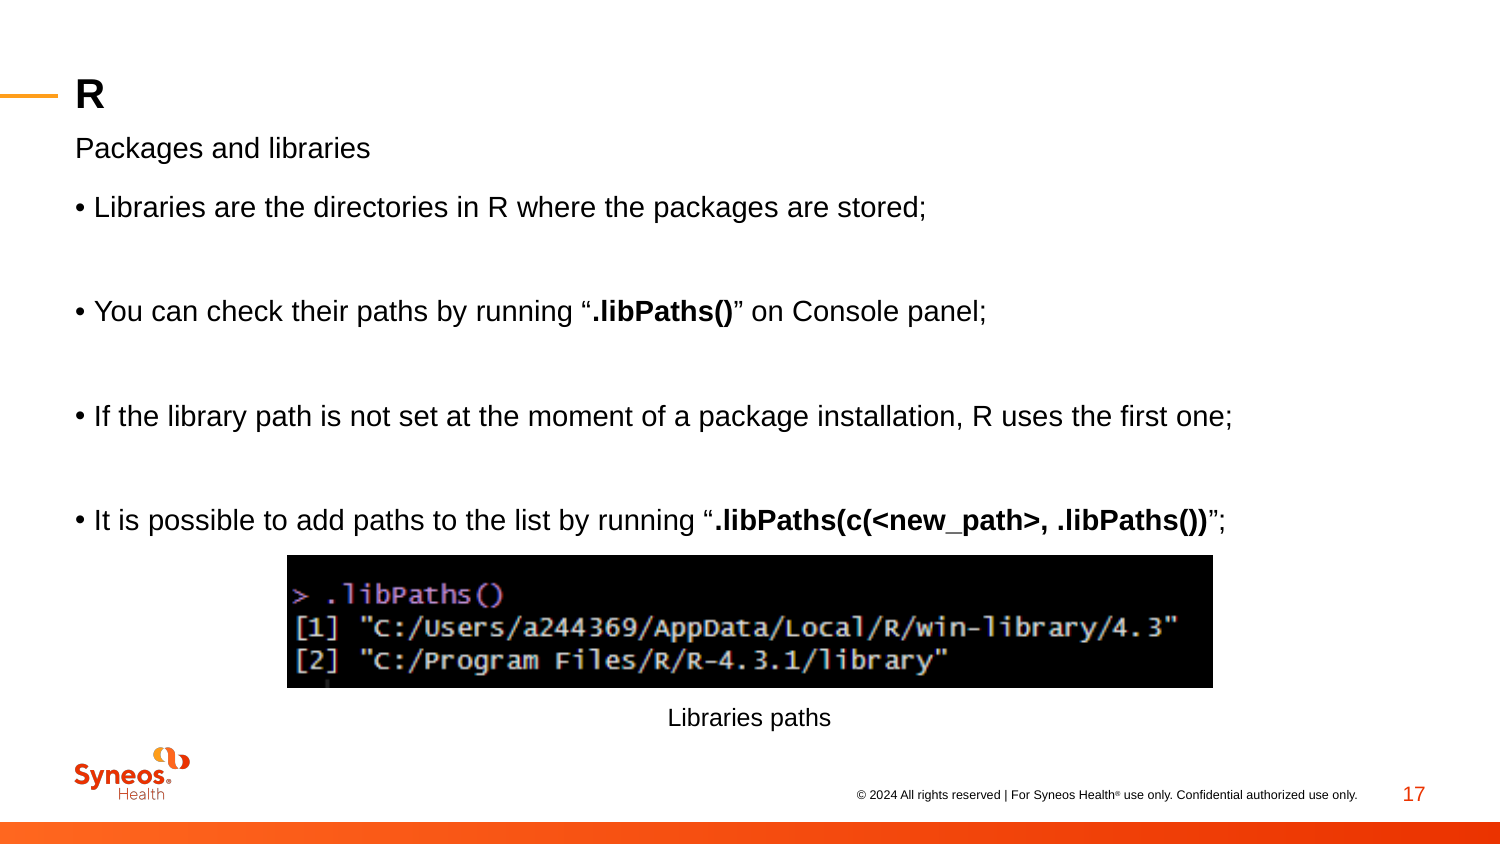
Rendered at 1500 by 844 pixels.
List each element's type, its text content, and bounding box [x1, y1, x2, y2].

list Libraries are the directories in R where the packages are stored; You can check their paths by running “.libPaths()” on Console panel; If the library path is not set at the moment of a package installation, R uses the first one; It is possible to add paths to the list by running “.libPaths(c(<new_path>, .libPaths())”; [75, 191, 1425, 710]
picture [70, 743, 194, 804]
picture [287, 555, 1213, 688]
text_box Libraries paths [667, 701, 833, 732]
title R [75, 58, 1425, 118]
list Packages and libraries [75, 124, 1425, 163]
